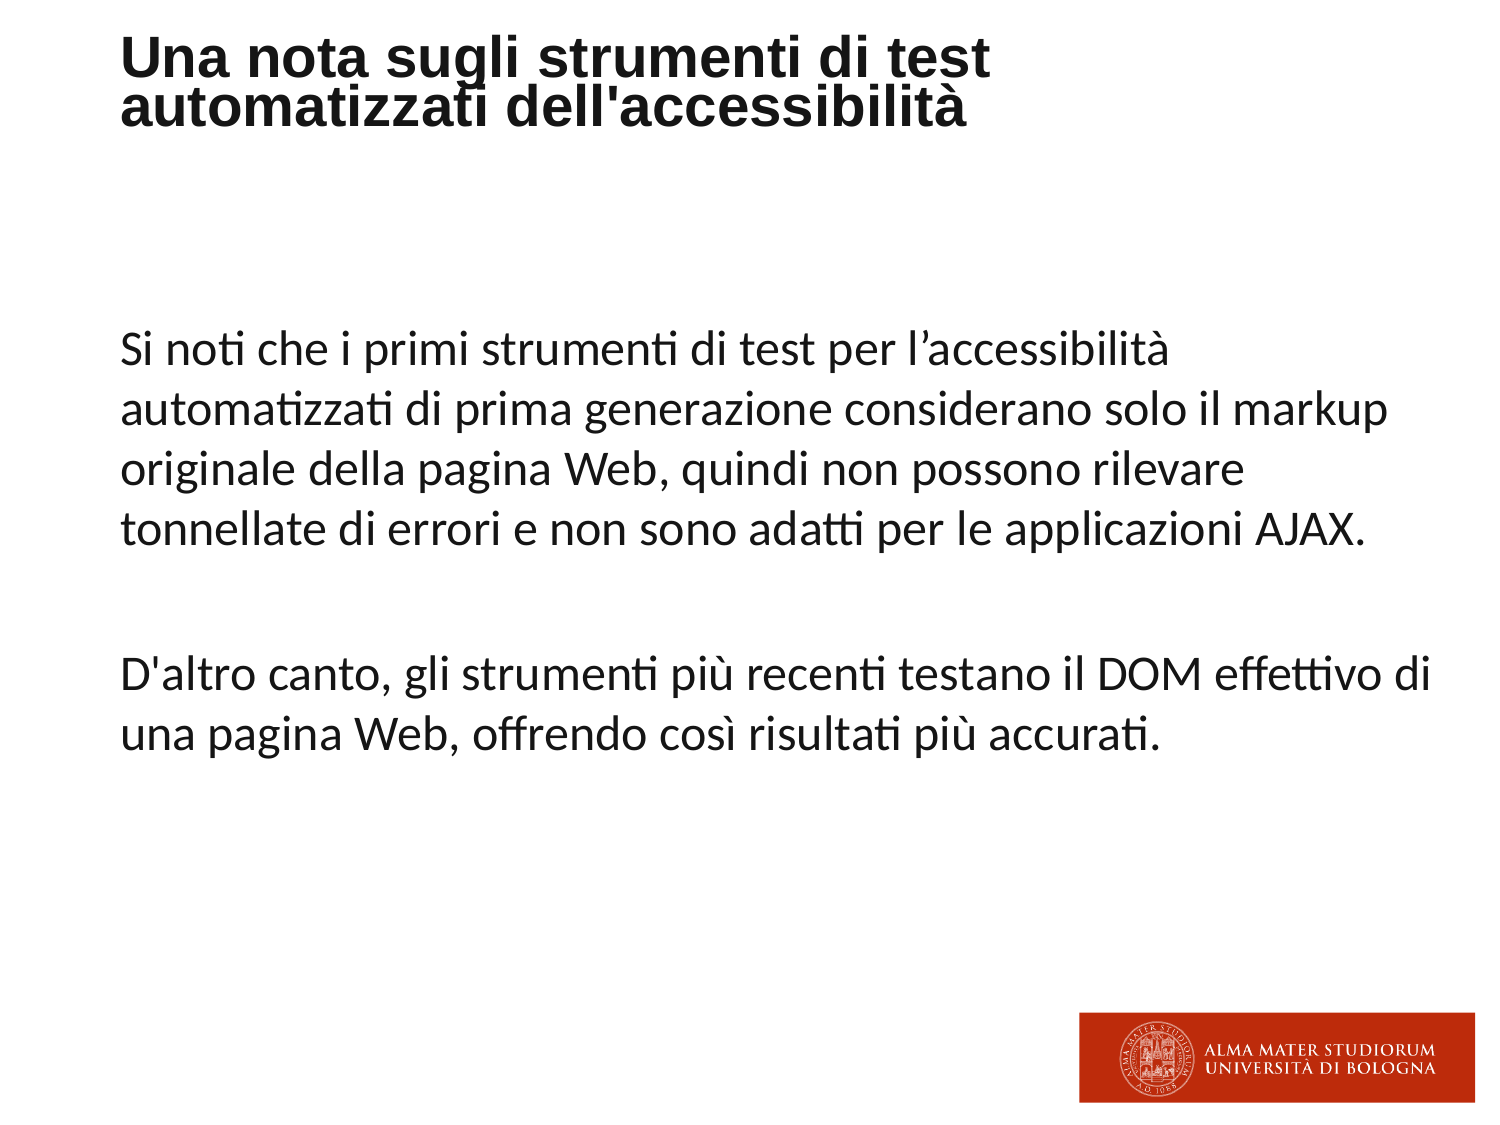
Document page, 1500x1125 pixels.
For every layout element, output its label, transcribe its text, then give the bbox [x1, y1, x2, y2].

title Una nota sugli strumenti di test automatizzati dell'accessibilità [111, 0, 1463, 176]
picture [1112, 1014, 1442, 1102]
list Si noti che i primi strumenti di test per l’accessibilità automatizzati di prima generazione considerano solo il markup originale della pagina Web, quindi non possono rilevare tonnellate di errori e non sono adatti per le applicazioni AJAX. D'altro canto, gli strumenti più recenti testano il DOM effettivo di una pagina Web, offrendo così risultati più accurati. [111, 306, 1463, 1001]
